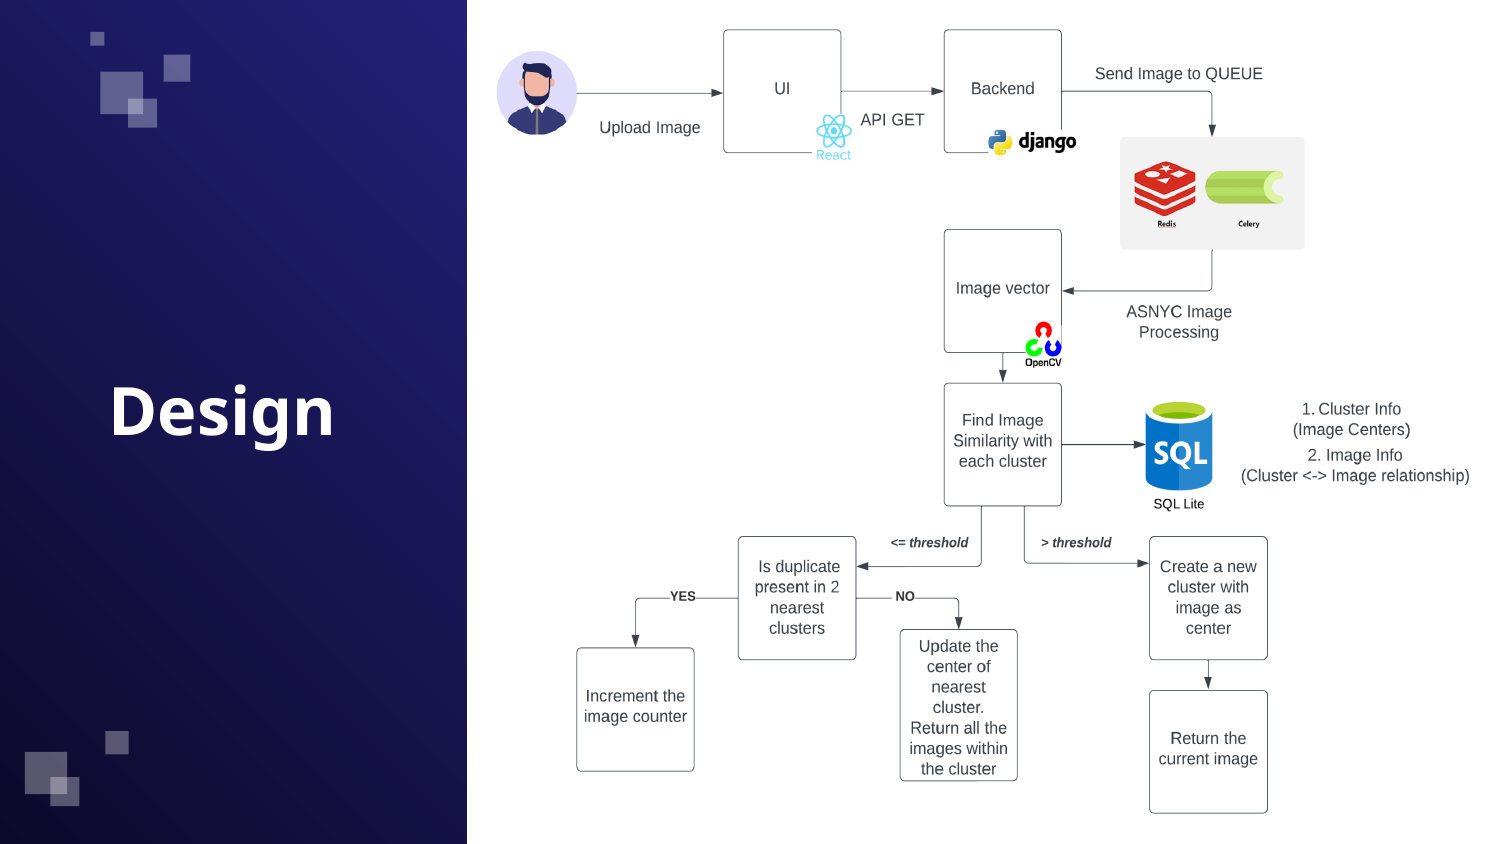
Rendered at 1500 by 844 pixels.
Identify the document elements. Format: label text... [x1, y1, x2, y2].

picture [467, 0, 1500, 844]
title Design [0, 369, 461, 448]
